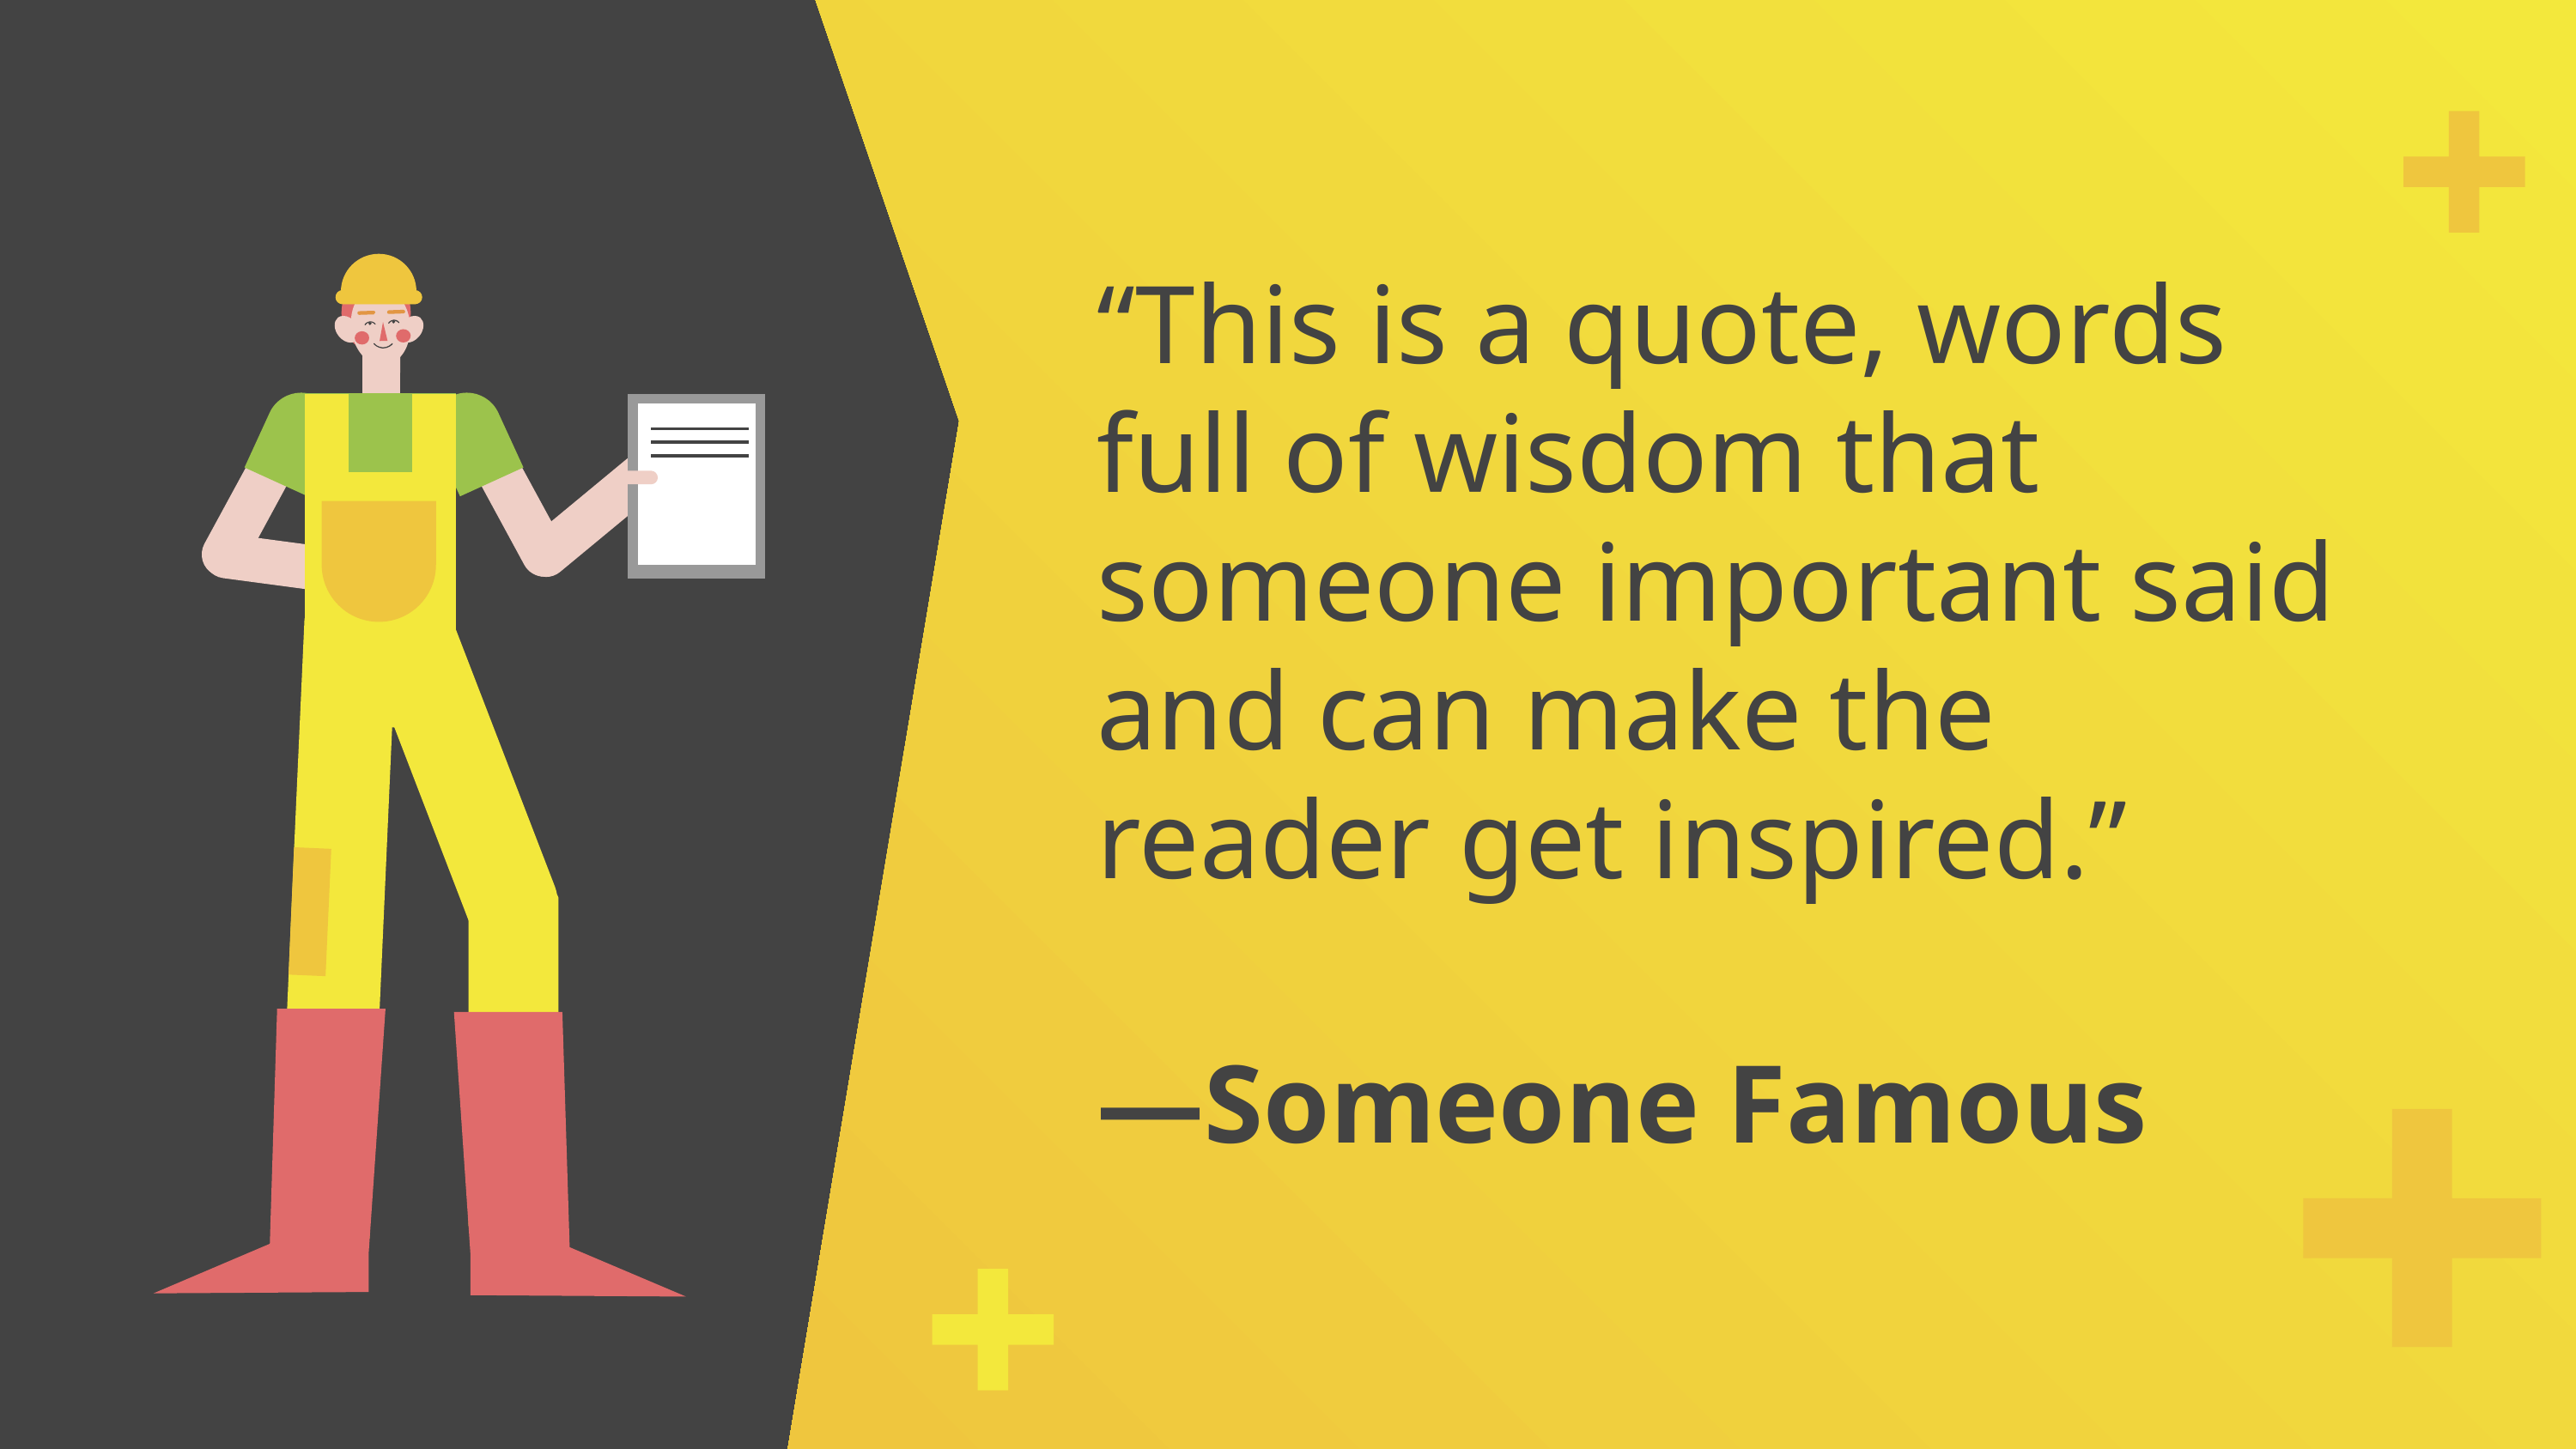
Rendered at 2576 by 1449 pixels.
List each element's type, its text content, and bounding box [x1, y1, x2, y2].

title —Someone Famous [1071, 1003, 2336, 1197]
subtitle “This is a quote, words full of wisdom that someone important said and can make the reader get inspired.” [1071, 209, 2380, 948]
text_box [153, 253, 766, 1297]
